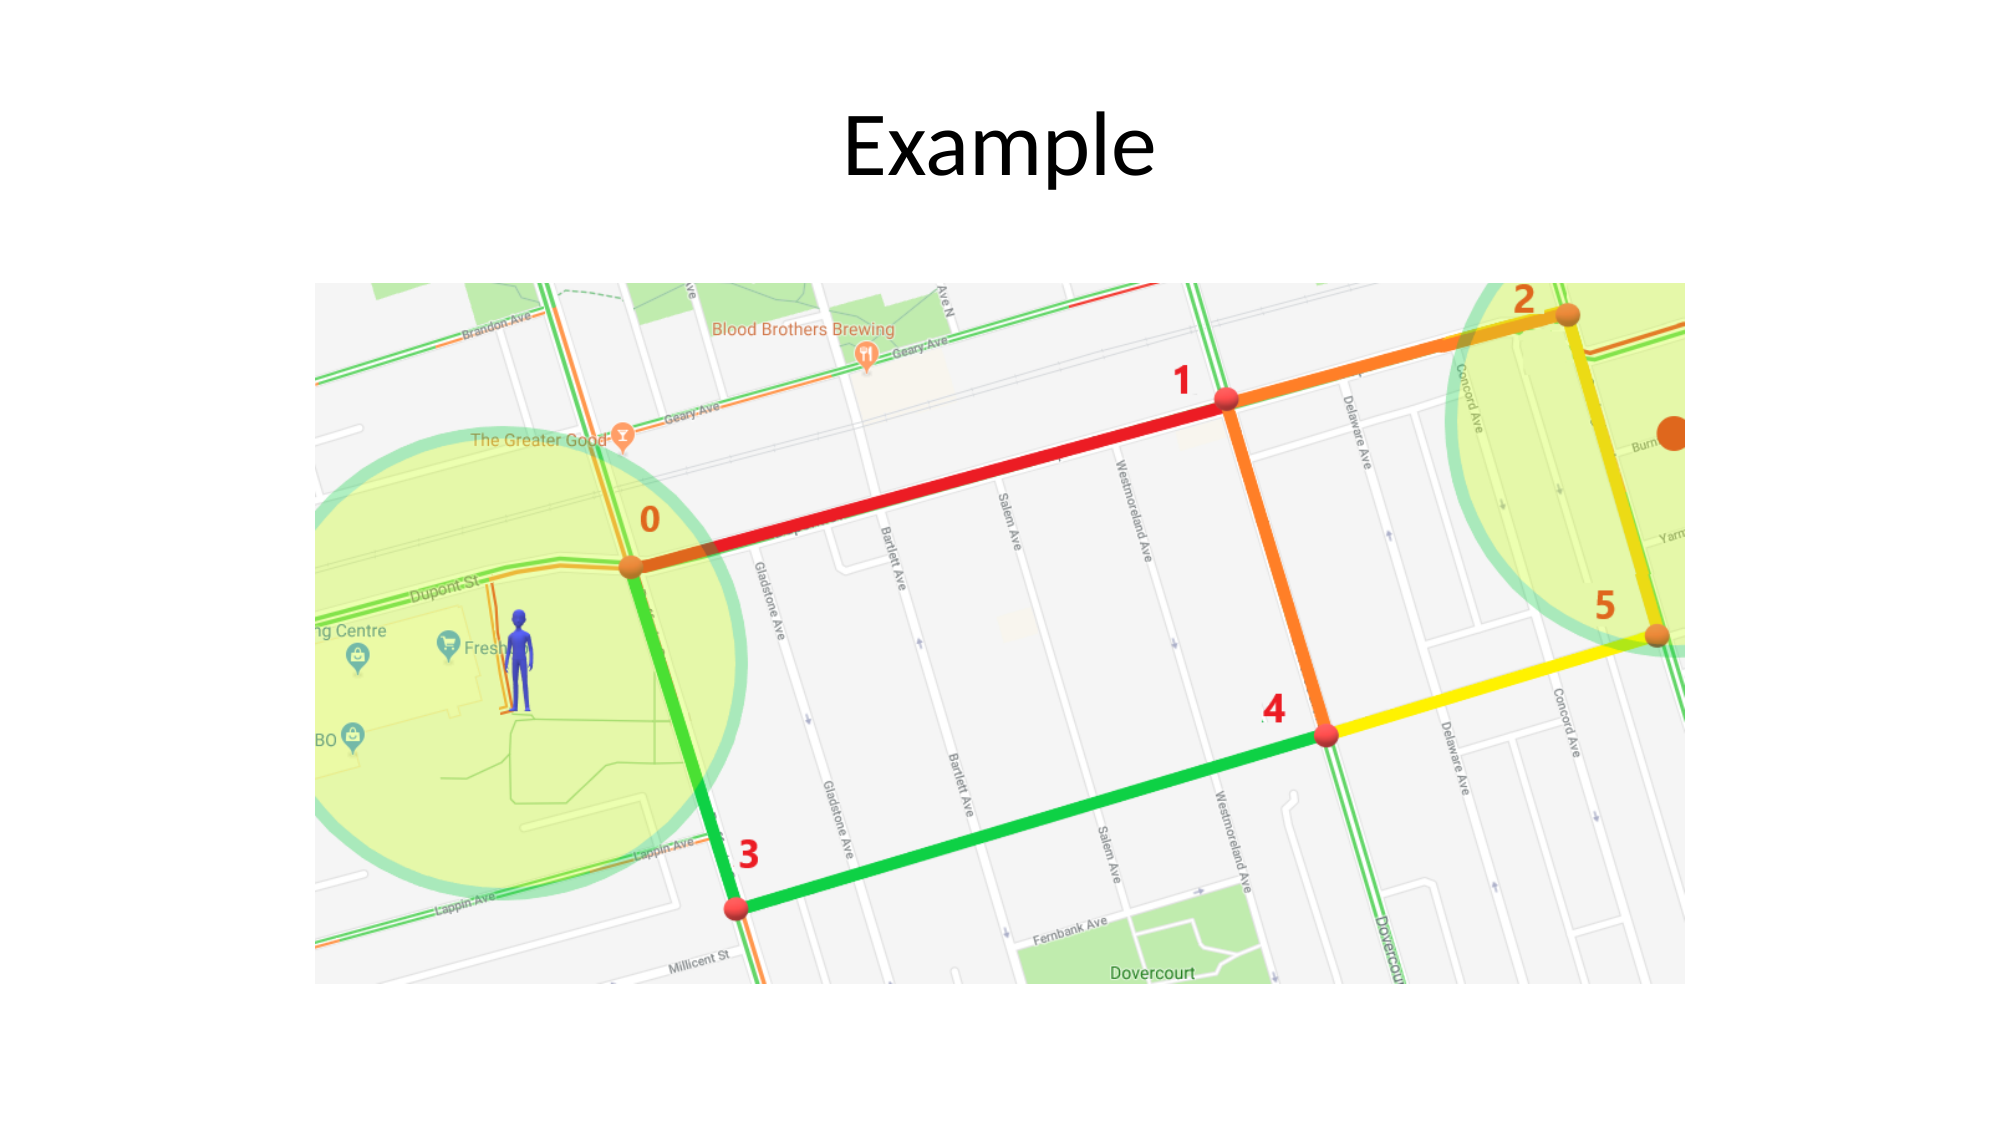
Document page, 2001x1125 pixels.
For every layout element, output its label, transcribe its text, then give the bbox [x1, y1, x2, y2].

title Example [99, 45, 1900, 233]
picture [315, 283, 1685, 984]
